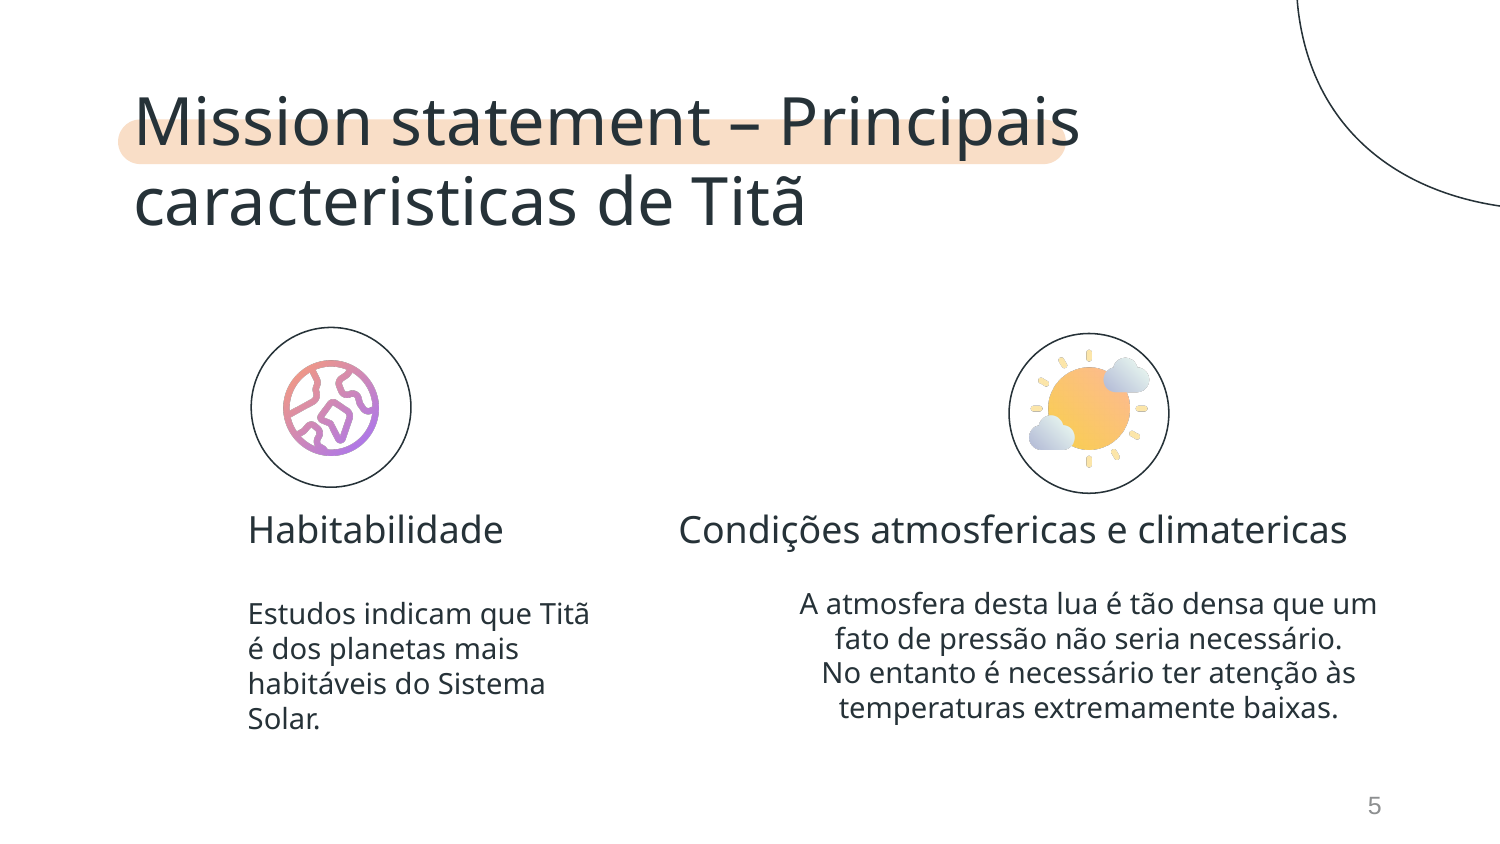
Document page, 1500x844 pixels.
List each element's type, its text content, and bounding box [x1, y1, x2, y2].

subtitle Condições atmosfericas e climatericas [663, 491, 1500, 553]
text_box [251, 327, 411, 488]
text_box [1046, 333, 1132, 346]
text_box [1040, 477, 1138, 494]
title Mission statement – Principais caracteristicas de Titã [118, 63, 1382, 165]
subtitle Habitabilidade [232, 491, 624, 553]
subtitle A atmosfera desta lua é tão densa que um fato de pressão não seria necessário. No entanto é necessário ter atenção às temperaturas extremamente baixas. [769, 569, 1409, 711]
slide_number 5 [1059, 782, 1397, 828]
subtitle Estudos indicam que Titã é dos planetas mais habitáveis do Sistema Solar. [232, 580, 624, 721]
text_box [1009, 369, 1022, 457]
picture [1028, 347, 1150, 470]
text_box [1155, 368, 1169, 459]
picture [280, 357, 382, 459]
